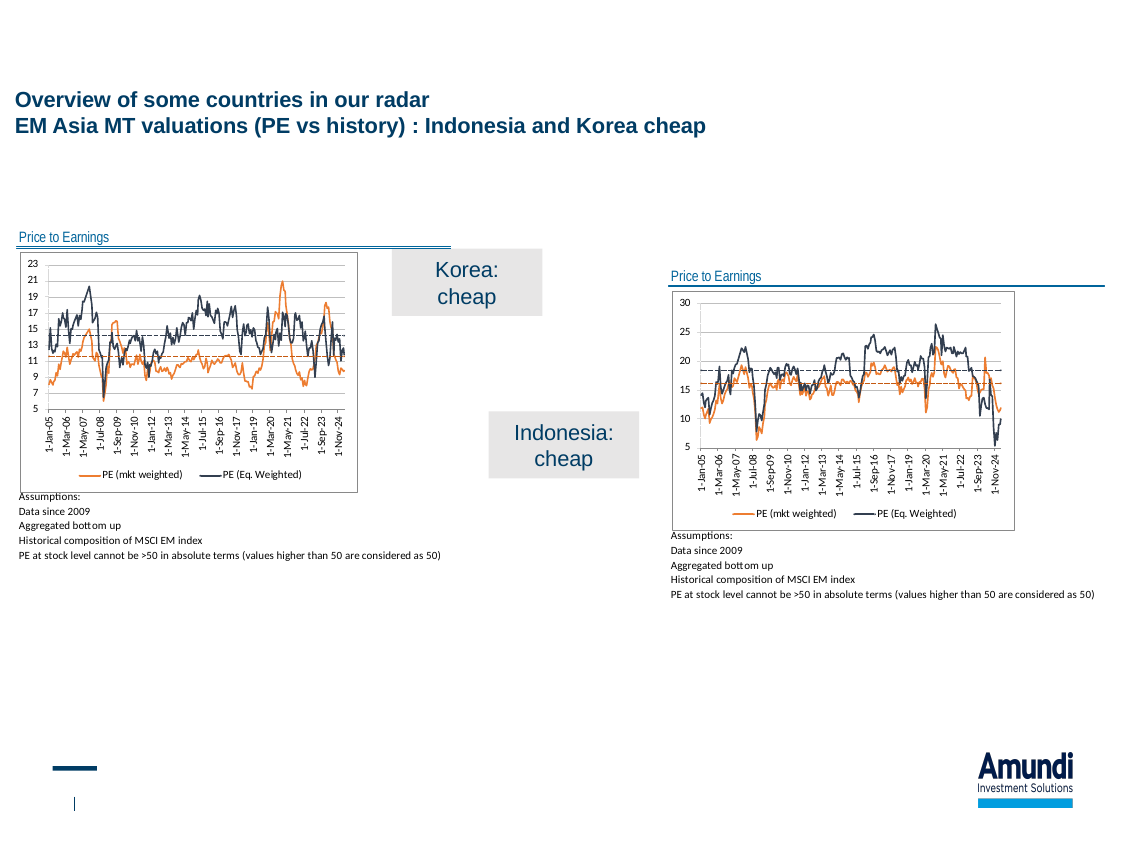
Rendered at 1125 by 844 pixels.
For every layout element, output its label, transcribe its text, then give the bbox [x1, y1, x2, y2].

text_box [16, 226, 452, 566]
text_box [668, 265, 1106, 606]
text_box Indonesia: cheap [488, 411, 640, 479]
text_box Korea: cheap [452, 248, 543, 316]
picture [978, 752, 1073, 798]
text_box Overview of some countries in our radar EM Asia MT valuations (PE vs history) : Indonesia and Korea cheap [0, 78, 1104, 146]
